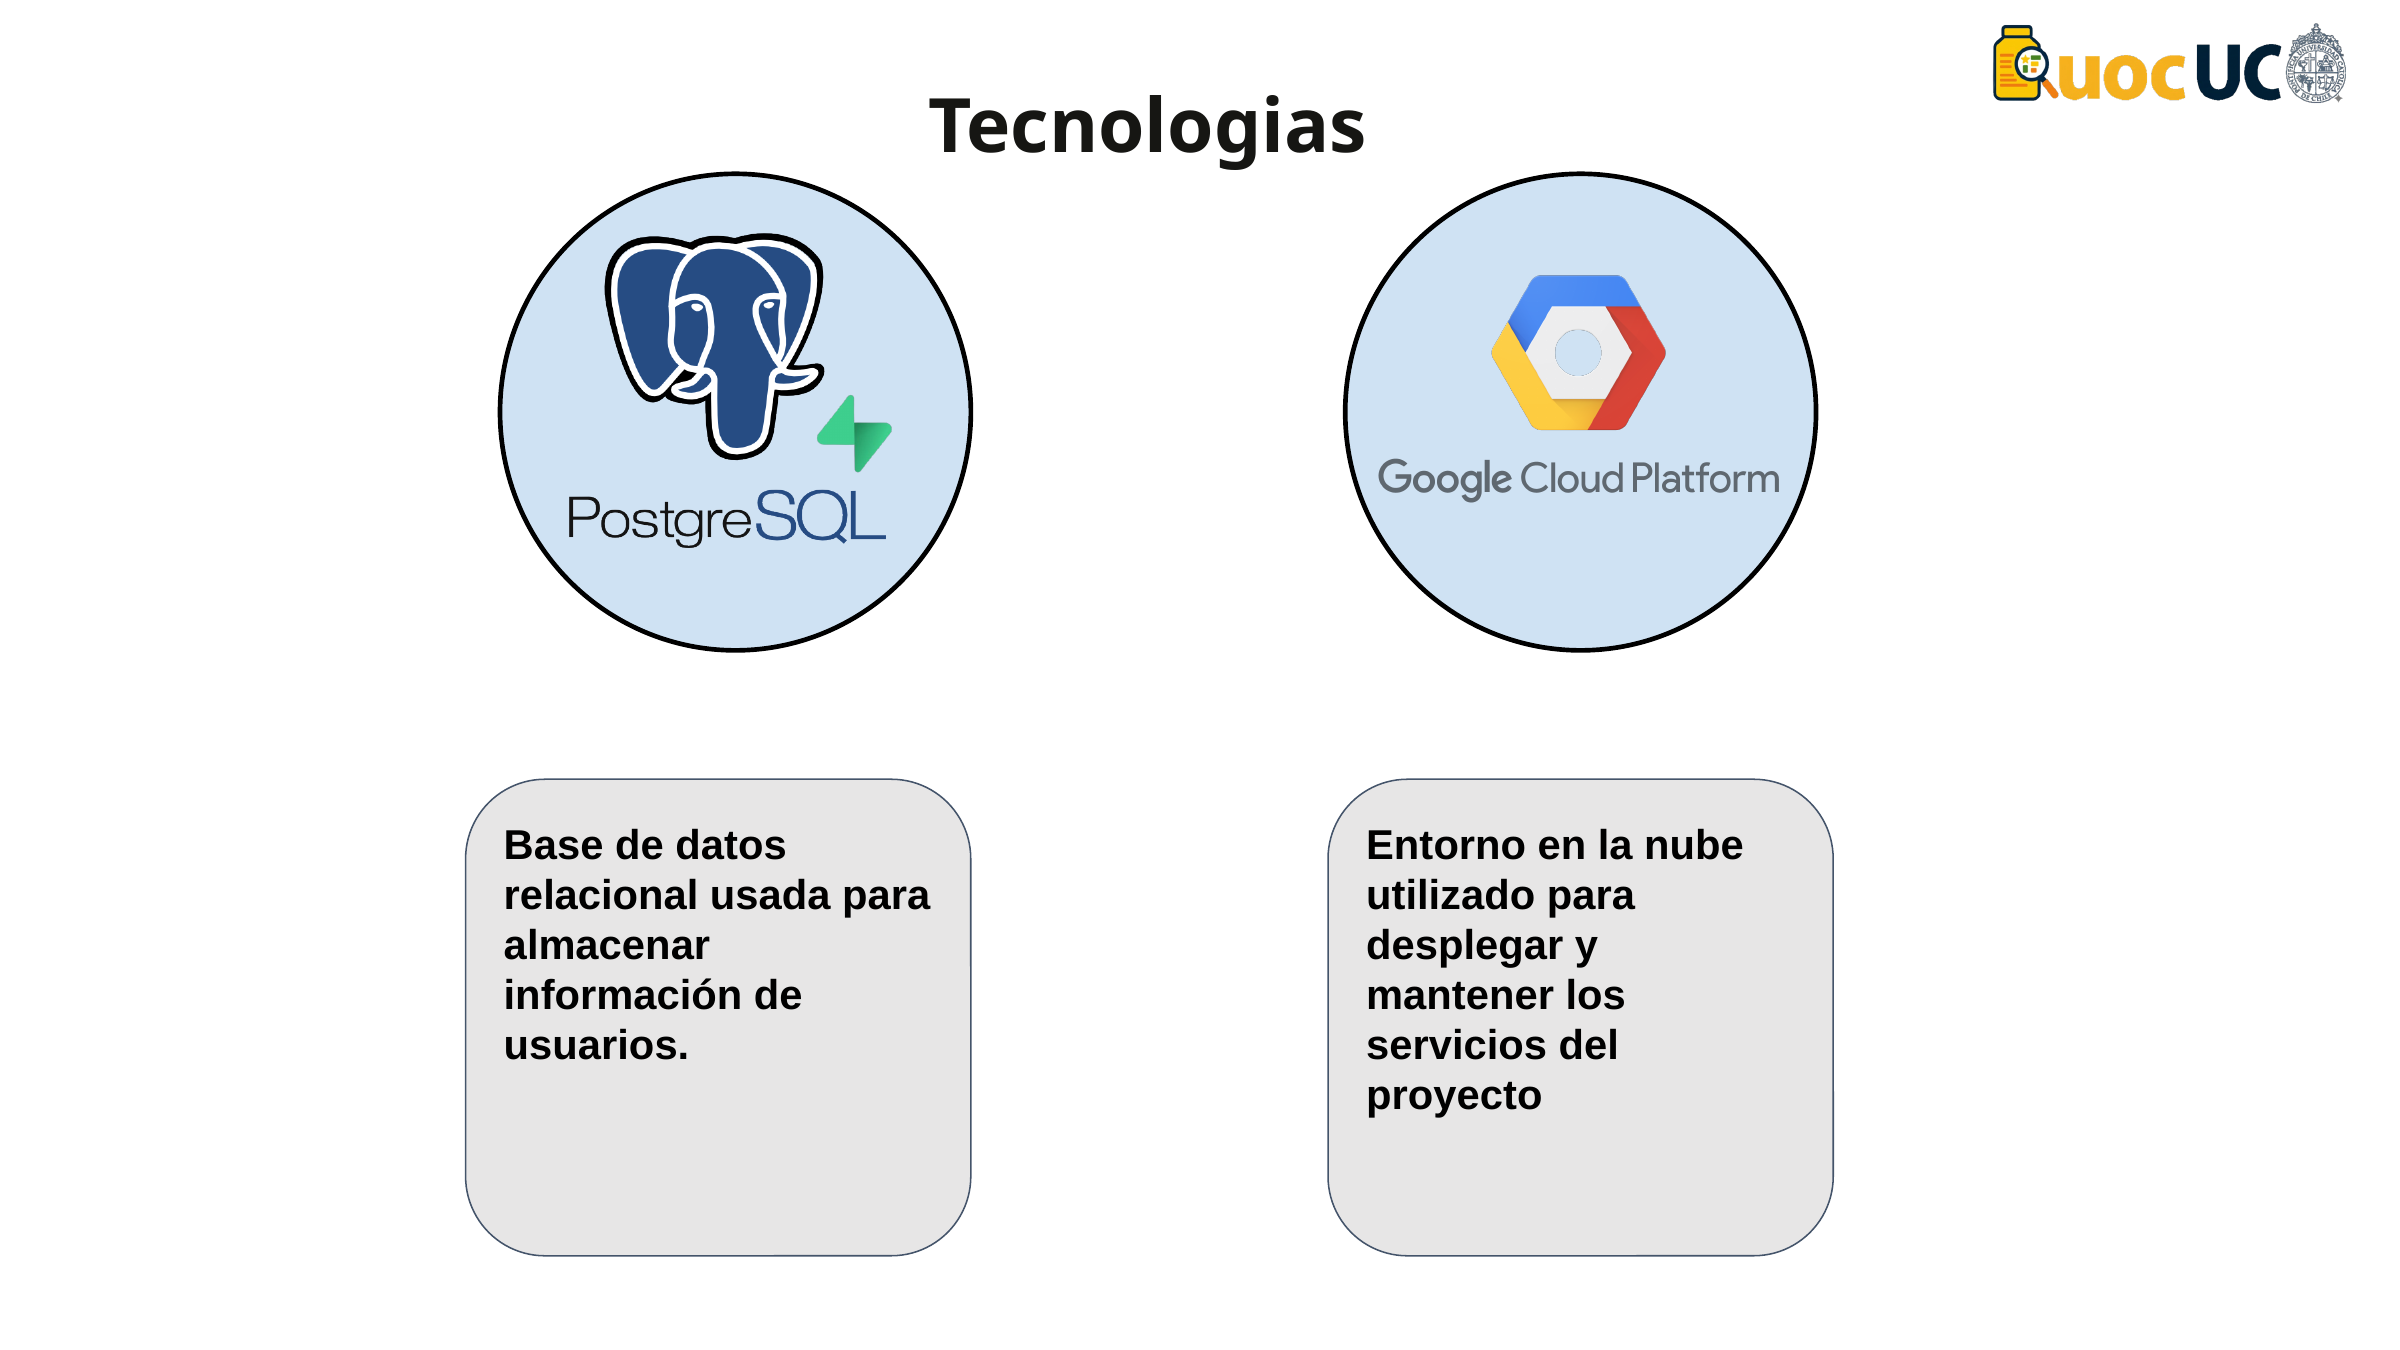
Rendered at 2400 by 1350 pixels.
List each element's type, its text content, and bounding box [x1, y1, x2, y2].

text_box [588, 173, 883, 226]
text_box [1345, 305, 1817, 651]
picture [1992, 18, 2349, 108]
text_box Base de datos relacional usada para almacenar información de usuarios. [465, 779, 971, 1256]
text_box Entorno en la nube utilizado para desplegar y mantener los servicios del proyecto [1328, 779, 1834, 1256]
text_box [500, 255, 971, 651]
picture [1375, 268, 1786, 510]
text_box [563, 228, 908, 557]
text_box [1393, 173, 1768, 267]
text_box Tecnologias [928, 54, 1562, 241]
